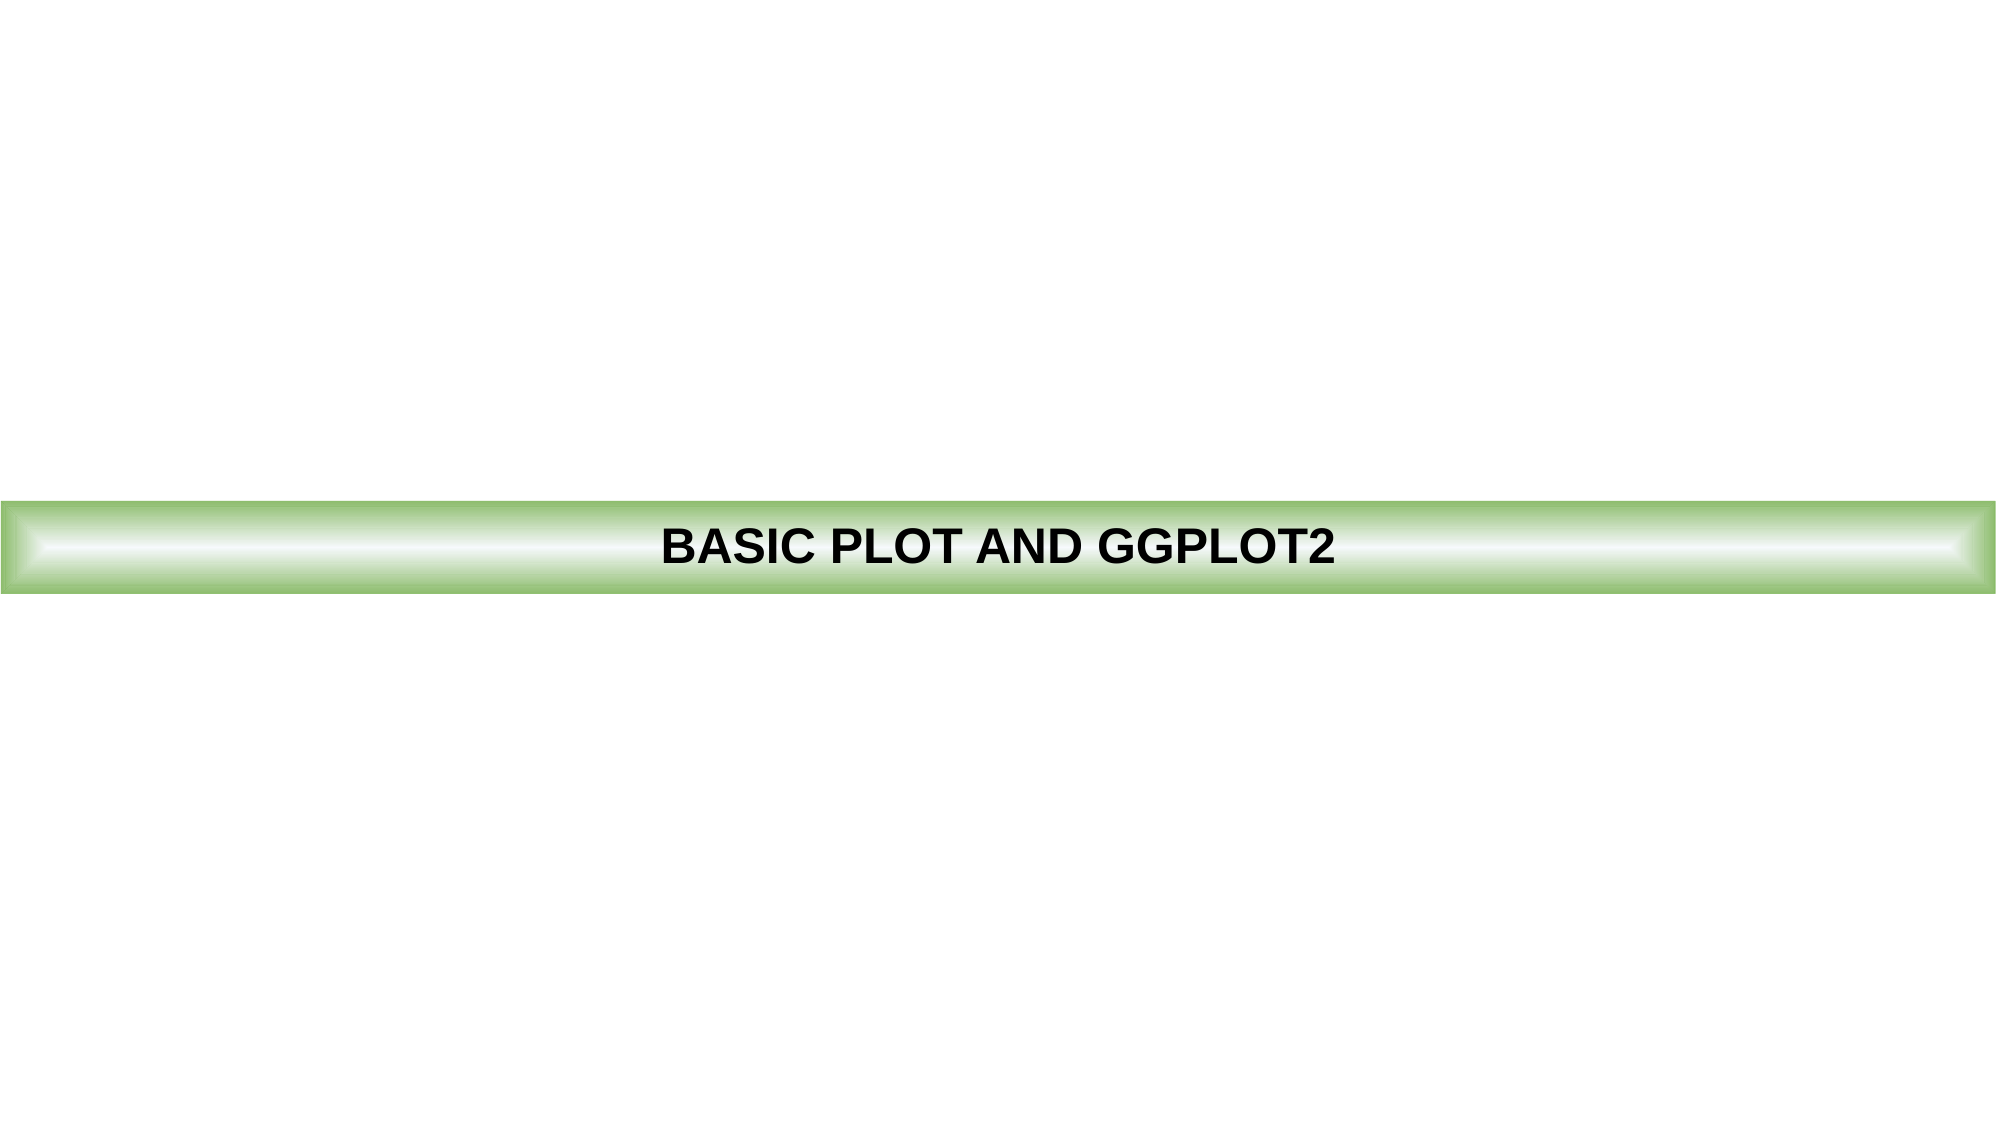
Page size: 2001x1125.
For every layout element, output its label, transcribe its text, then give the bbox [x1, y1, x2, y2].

text_box BASIC PLOT AND GGPLOT2 [0, 500, 1996, 594]
